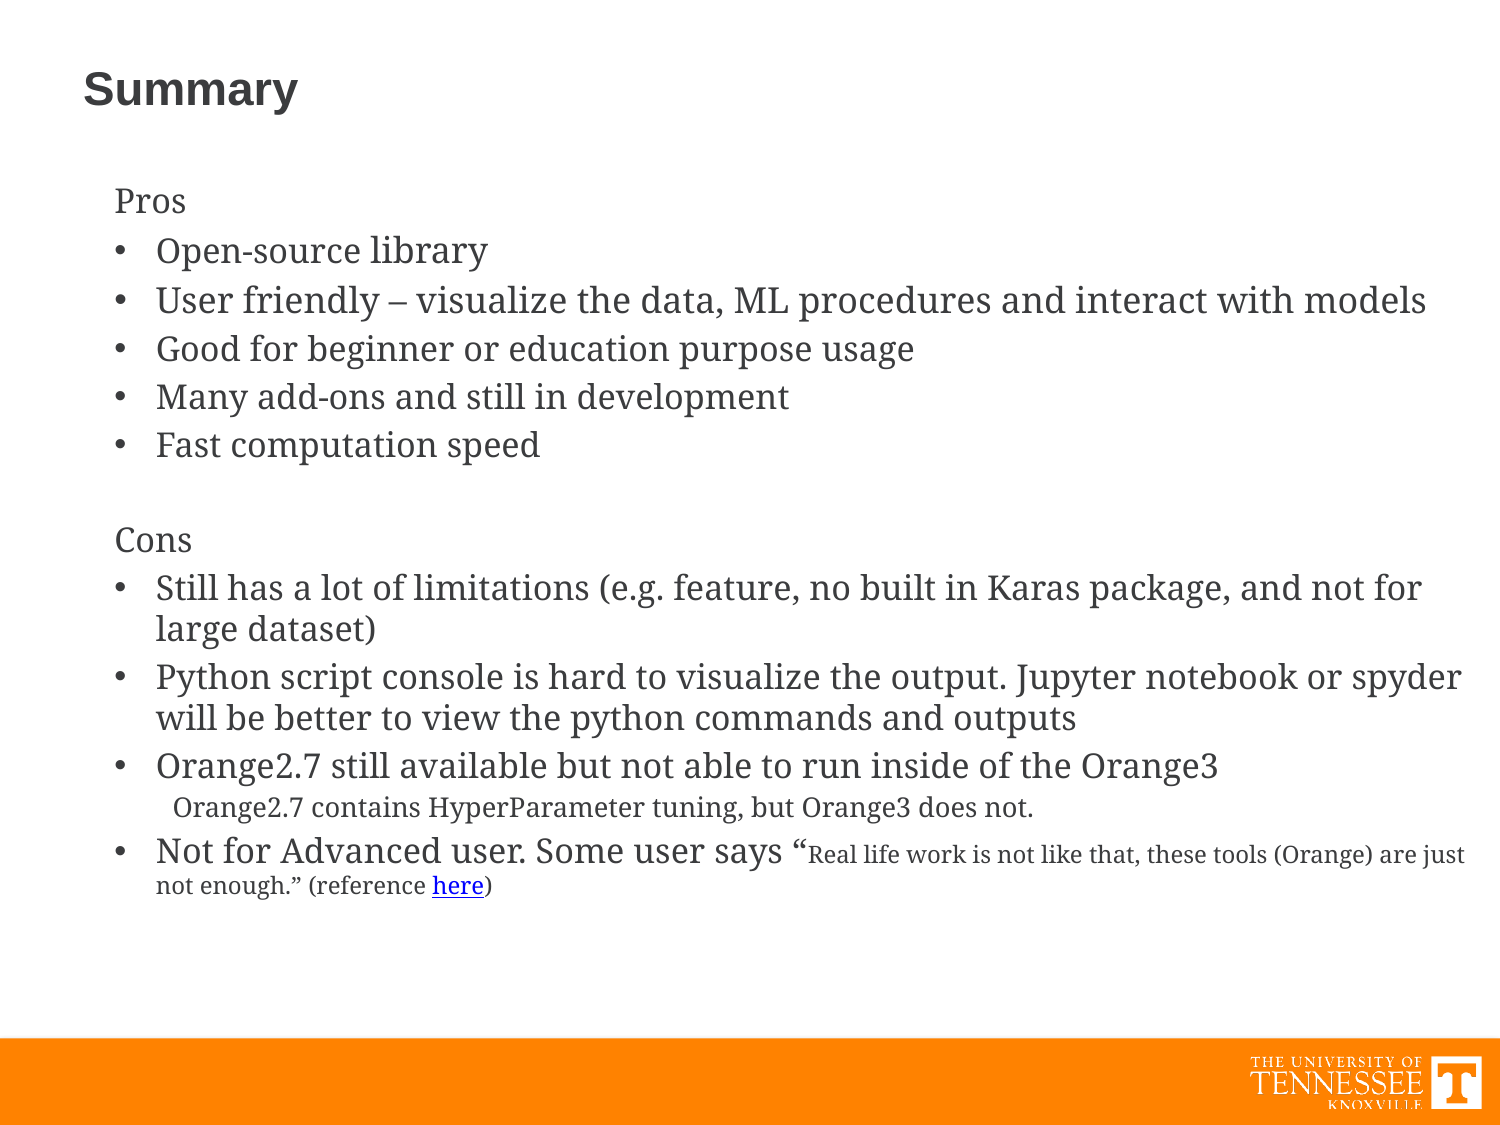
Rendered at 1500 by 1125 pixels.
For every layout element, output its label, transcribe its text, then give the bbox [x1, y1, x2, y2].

list Pros Open-source library User friendly – visualize the data, ML procedures and interact with models Good for beginner or education purpose usage Many add-ons and still in development Fast computation speed Cons Still has a lot of limitations (e.g. feature, no built in Karas package, and not for large dataset) Python script console is hard to visualize the output. Jupyter notebook or spyder will be better to view the python commands and outputs Orange2.7 still available but not able to run inside of the Orange3 Orange2.7 contains HyperParameter tuning, but Orange3 does not. Not for Advanced user. Some user says “Real life work is not like that, these tools (Orange) are just not enough.” (reference here) [32, 171, 1500, 915]
text_box [99, 730, 1450, 918]
title Summary [68, 0, 1419, 171]
